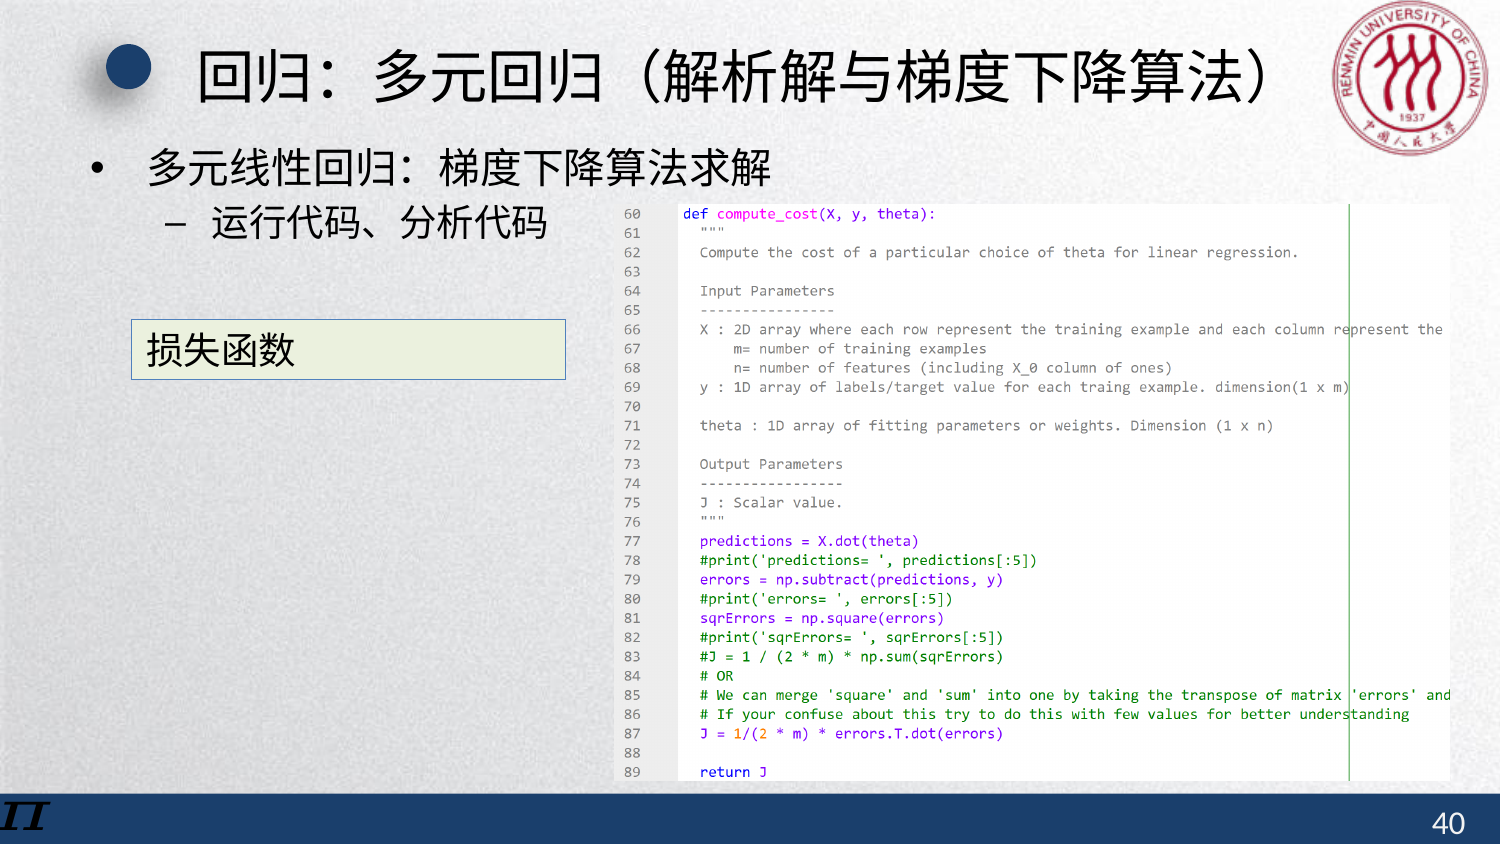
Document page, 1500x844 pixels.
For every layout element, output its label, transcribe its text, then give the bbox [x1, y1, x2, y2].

text_box [99, 157, 1450, 803]
text_box 损失函数 [131, 319, 566, 380]
picture [0, 0, 1500, 793]
text_box [74, 132, 1425, 778]
title 回归：多元回归（解析解与梯度下降算法） [75, 33, 1425, 116]
